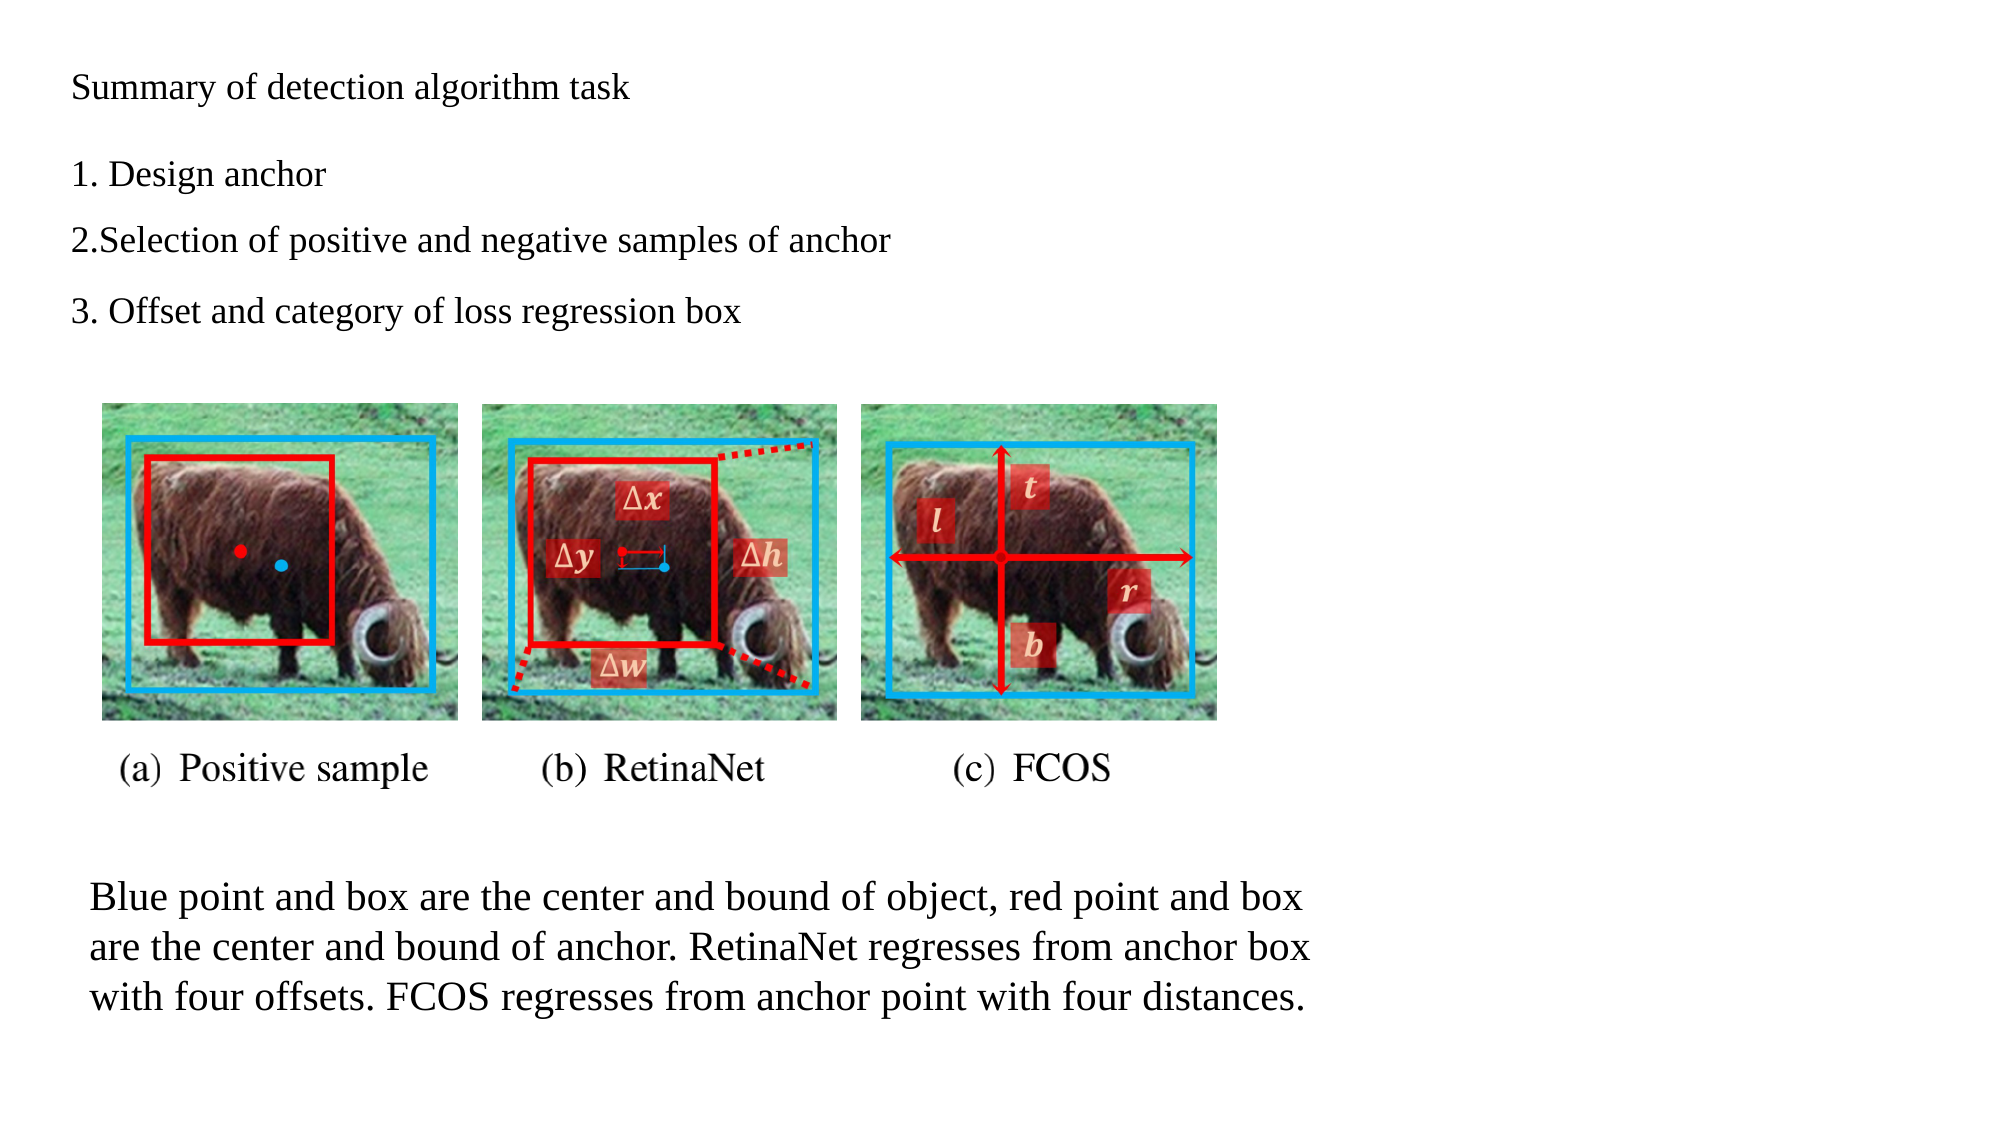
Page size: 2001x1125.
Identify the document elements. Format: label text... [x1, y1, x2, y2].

text_box Blue point and box are the center and bound of object, red point and box are the center and bound of anchor. RetinaNet regresses from anchor box with four offsets. FCOS regresses from anchor point with four distances. [74, 861, 1361, 1026]
picture [14, 358, 1309, 842]
text_box 2.Selection of positive and negative samples of anchor [56, 207, 1056, 268]
text_box 3. Offset and category of loss regression box [56, 278, 1056, 339]
text_box 1. Design anchor [56, 141, 1056, 201]
text_box Summary of detection algorithm task [56, 55, 1056, 115]
